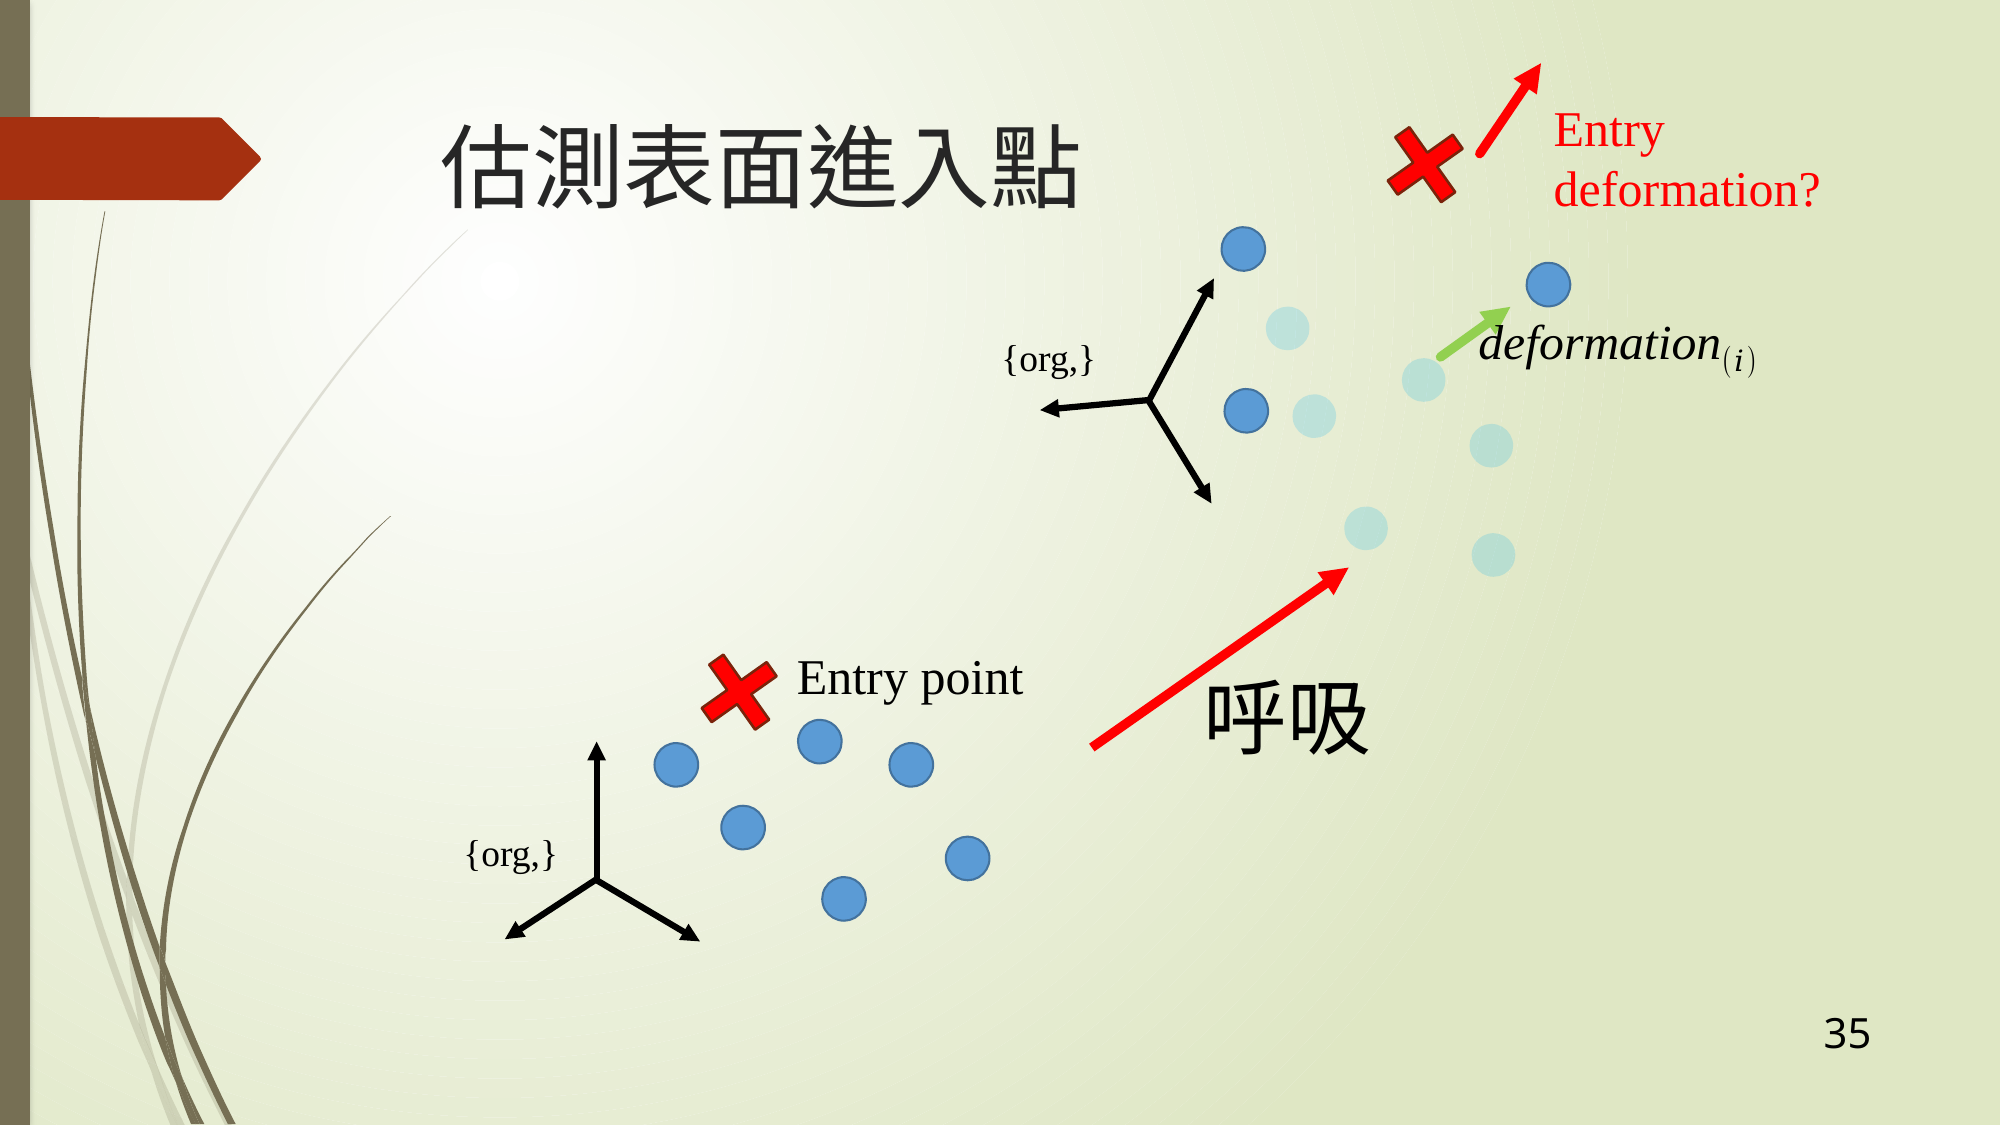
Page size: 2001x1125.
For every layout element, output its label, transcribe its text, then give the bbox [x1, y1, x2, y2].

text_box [1091, 567, 1349, 748]
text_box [1479, 62, 1542, 154]
text_box 呼吸 [1189, 657, 1408, 773]
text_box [1221, 226, 1571, 433]
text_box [1074, 269, 1216, 470]
slide_number 35 [1758, 1005, 1887, 1066]
title 估測表面進入點 [425, 102, 1112, 214]
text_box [1218, 348, 1554, 550]
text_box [654, 719, 990, 921]
text_box [700, 653, 778, 718]
text_box [1386, 126, 1464, 204]
text_box Entry point [782, 636, 1086, 712]
text_box Entry deformation? [1538, 88, 1939, 224]
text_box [504, 741, 701, 942]
